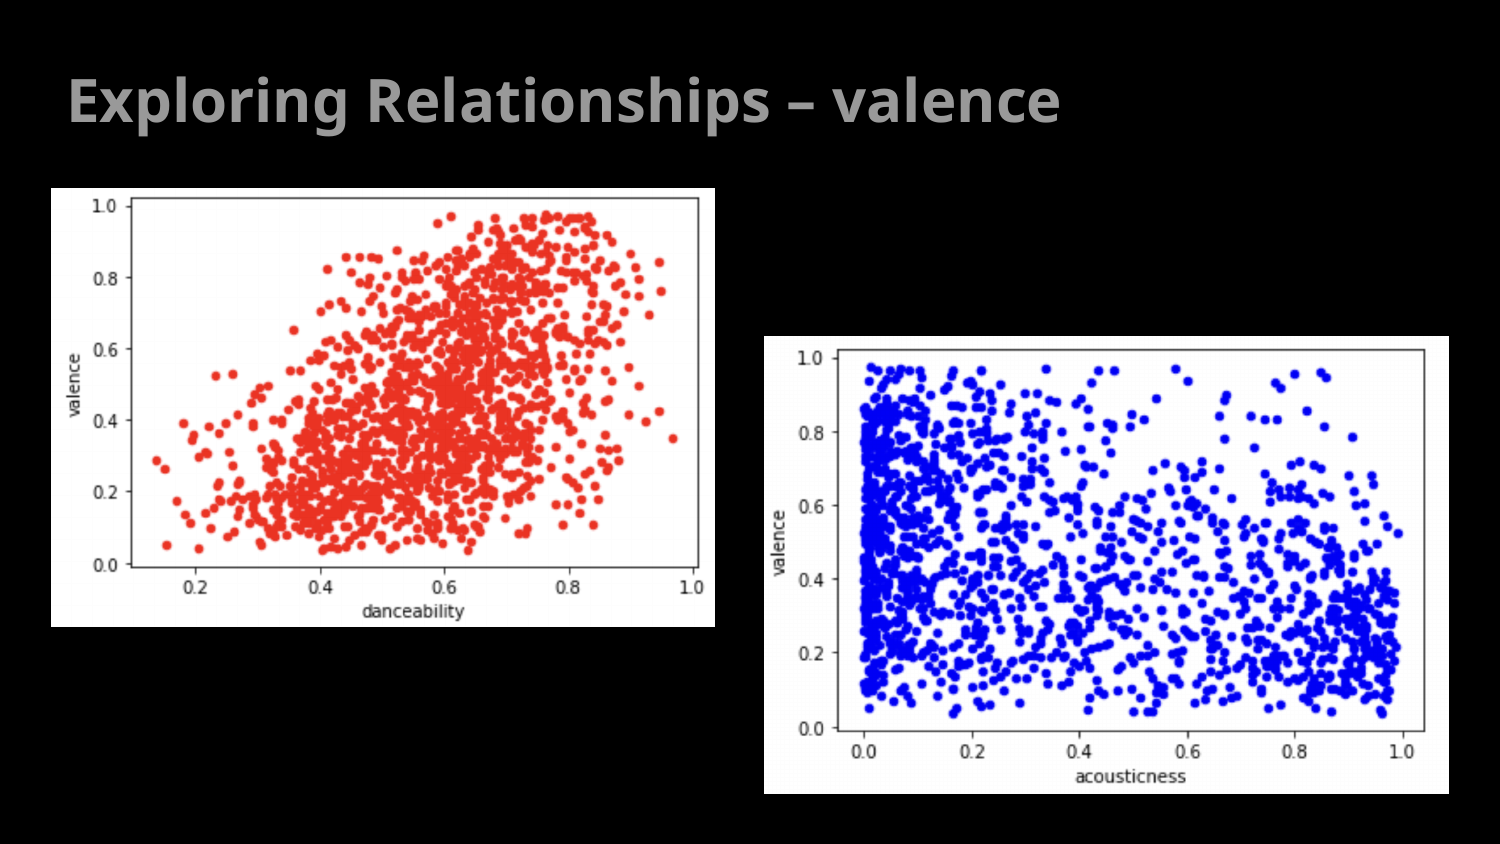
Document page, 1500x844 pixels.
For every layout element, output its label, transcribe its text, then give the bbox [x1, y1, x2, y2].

title Exploring Relationships – valence [51, 48, 1449, 151]
picture [764, 335, 1450, 795]
picture [50, 188, 715, 628]
